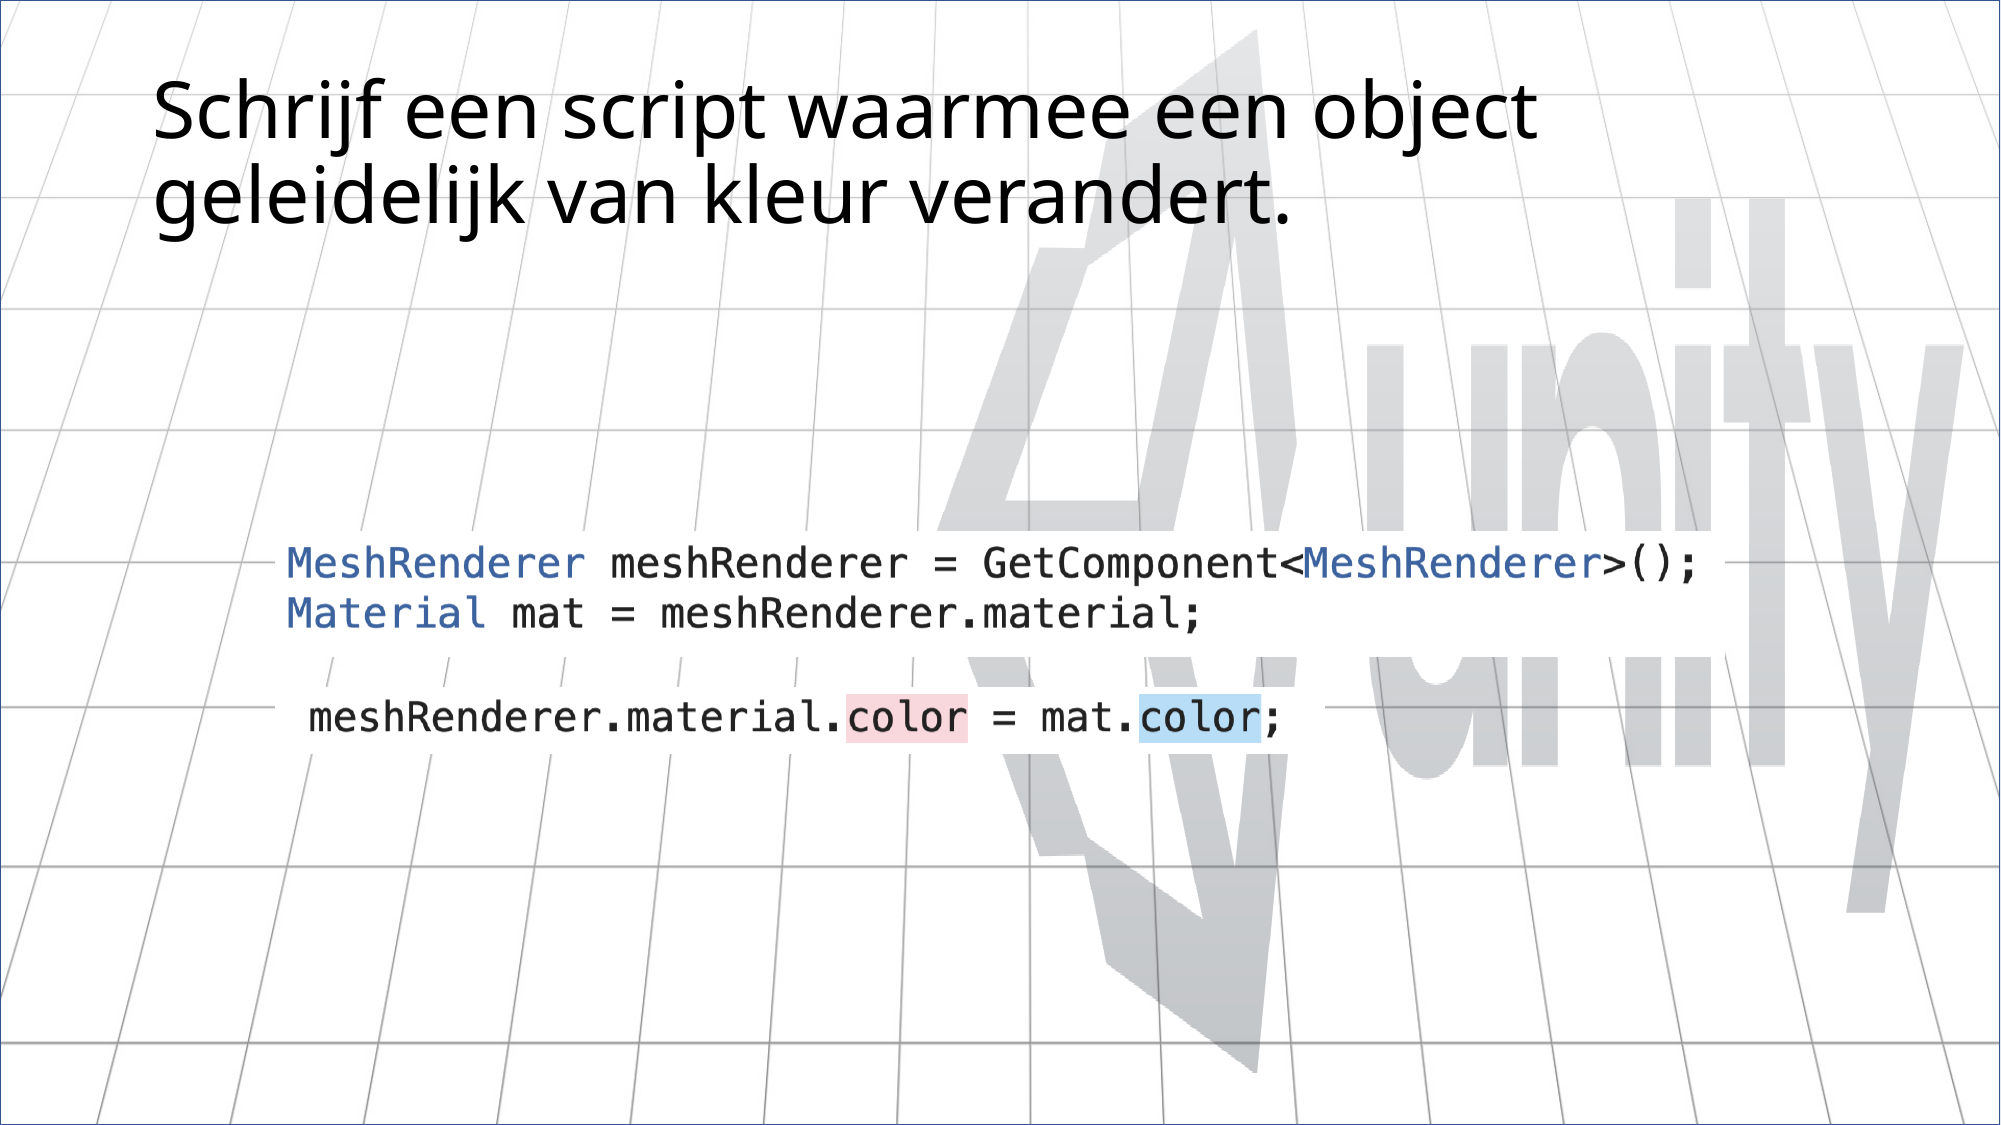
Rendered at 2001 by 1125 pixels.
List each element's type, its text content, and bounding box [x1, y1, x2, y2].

picture [275, 687, 1325, 754]
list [275, 531, 1725, 657]
title Schrijf een script waarmee een object geleidelijk van kleur verandert. [137, 59, 1559, 299]
list [137, 299, 1863, 1014]
